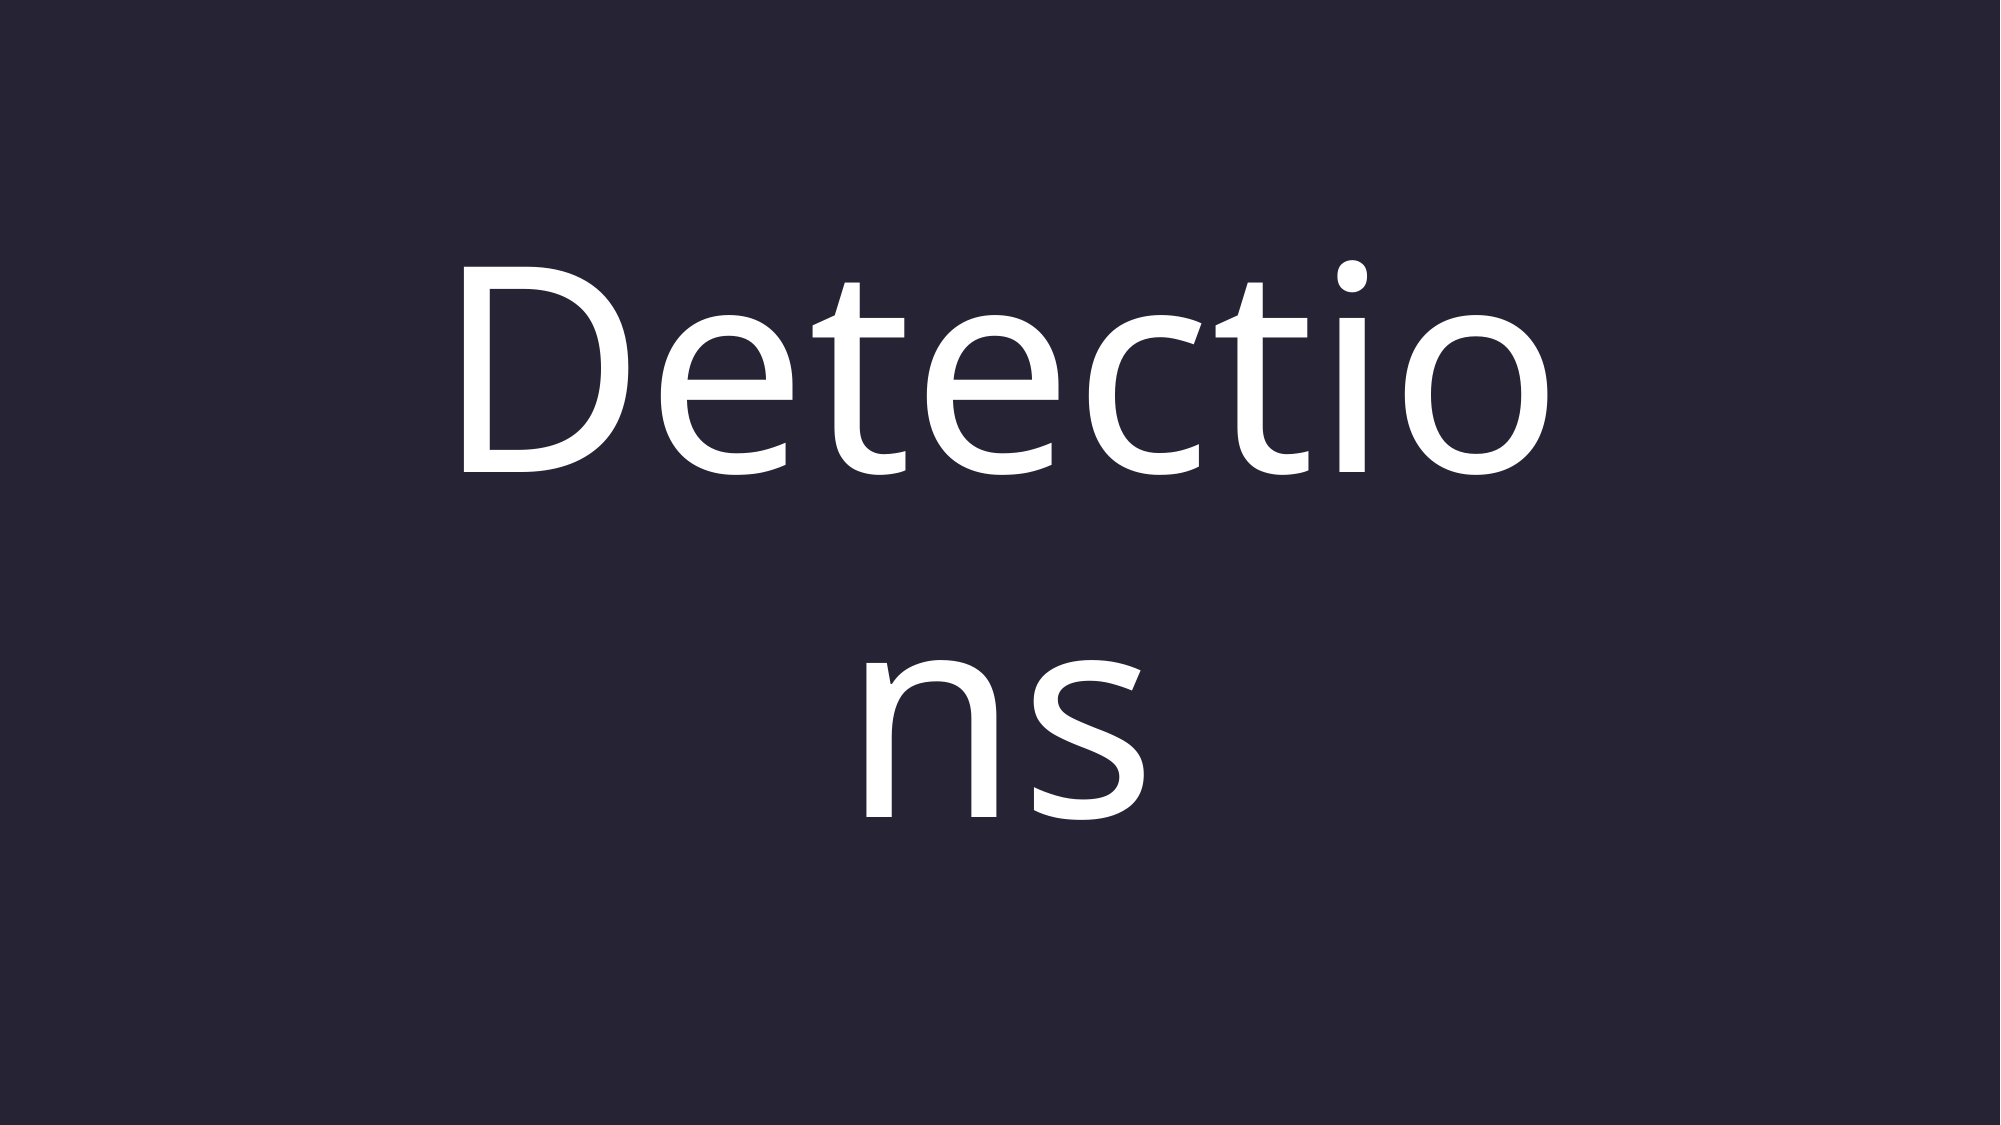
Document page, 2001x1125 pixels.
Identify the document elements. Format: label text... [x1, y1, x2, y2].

text_box Detections [381, 151, 1619, 908]
